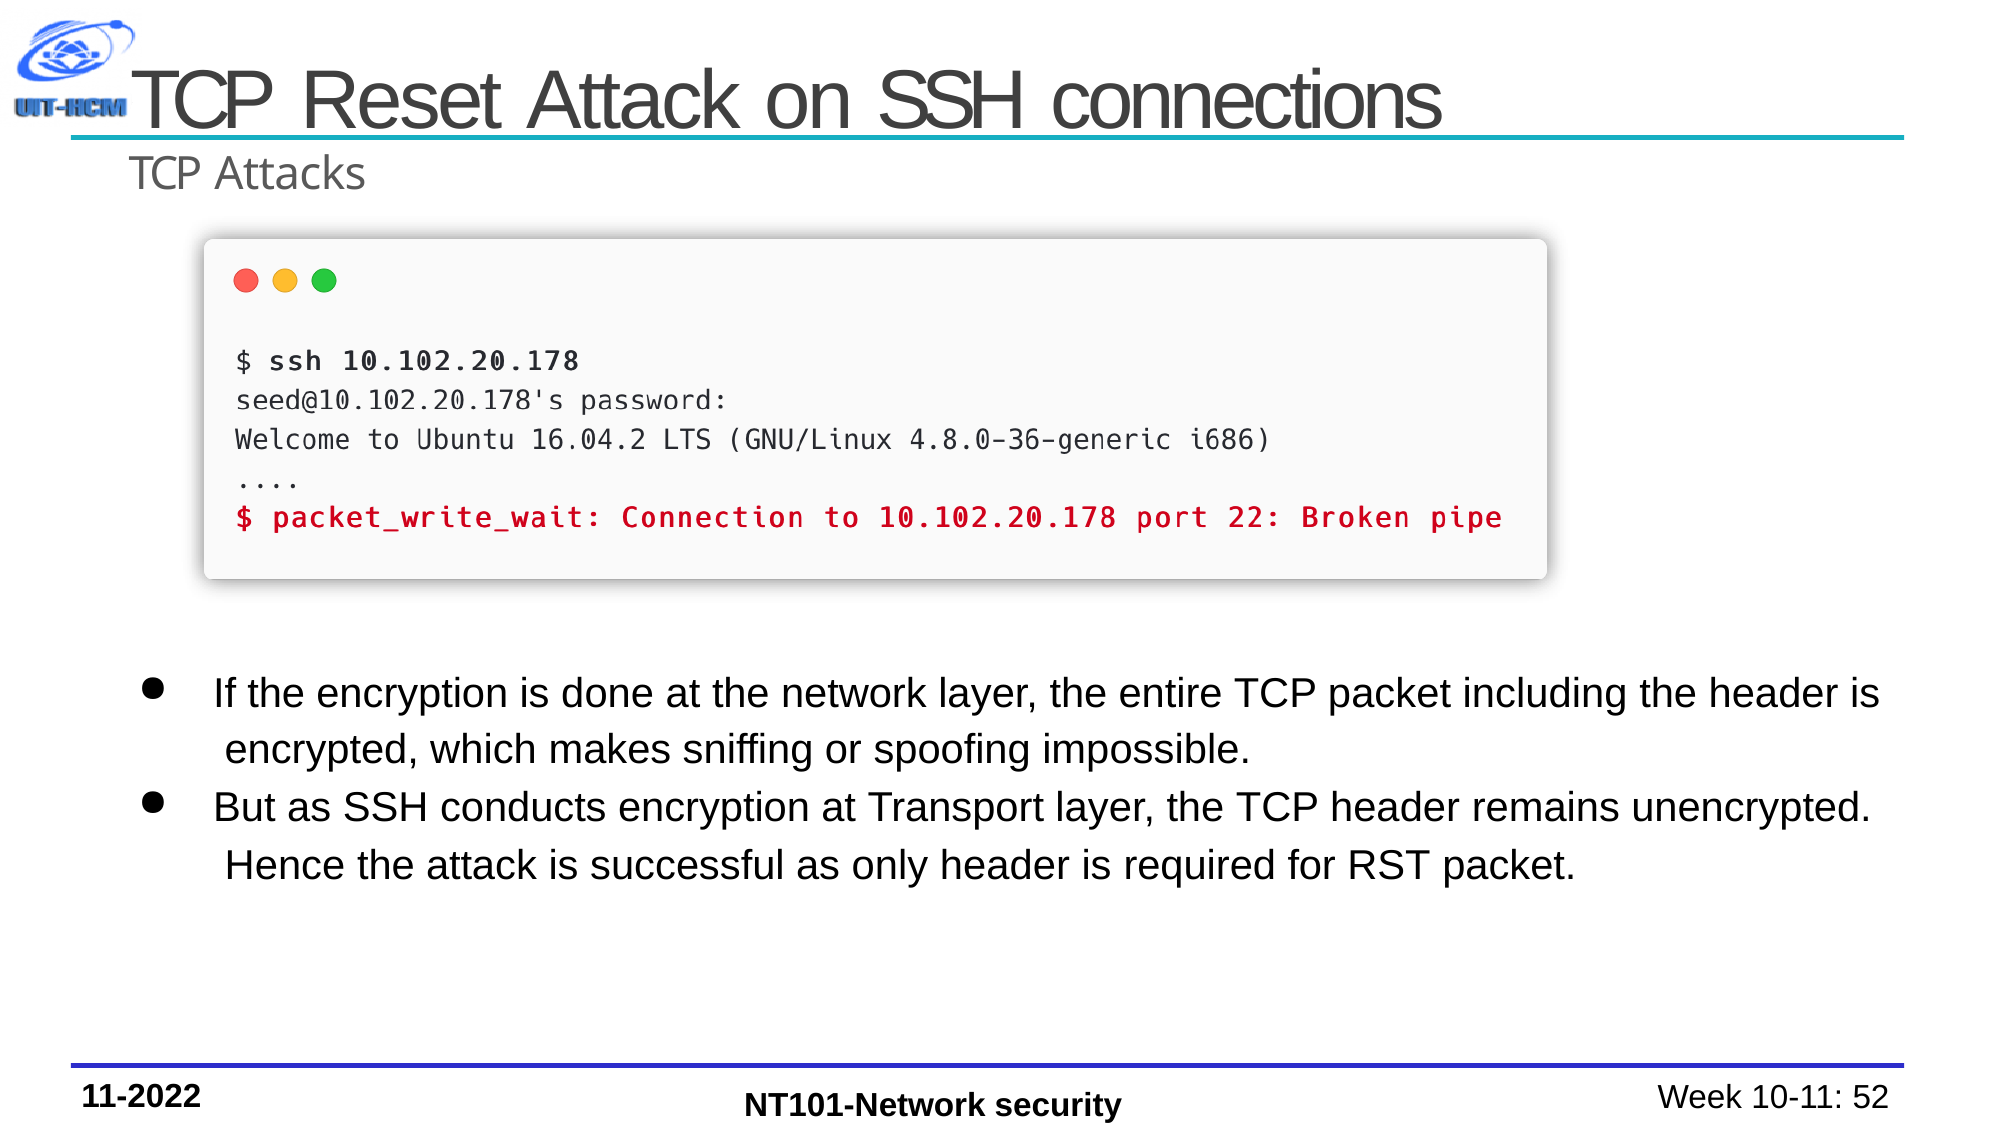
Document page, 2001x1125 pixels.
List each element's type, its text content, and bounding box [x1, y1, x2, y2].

text_box If the encryption is done at the network layer, the entire TCP packet including the header is encrypted, which makes sniffing or spoofing impossible. But as SSH conducts encryption at Transport layer, the TCP header remains unencrypted. Hence the attack is successful as only header is required for RST packet. [136, 658, 1886, 888]
picture [0, 8, 150, 127]
title TCP Reset Attack on SSH connections TCP Attacks [126, 37, 1568, 228]
text_box [154, 197, 1596, 622]
